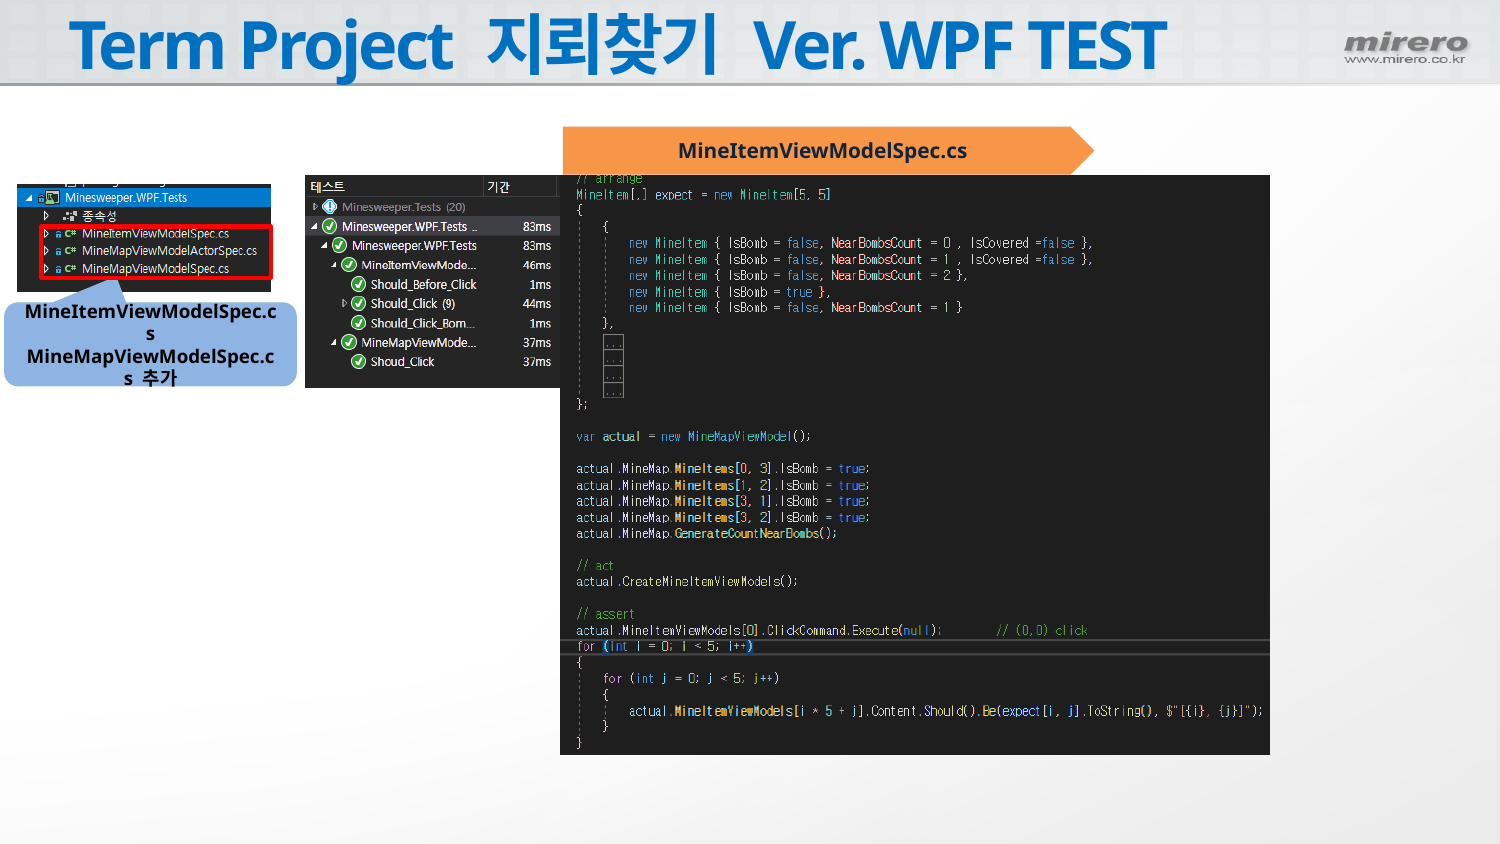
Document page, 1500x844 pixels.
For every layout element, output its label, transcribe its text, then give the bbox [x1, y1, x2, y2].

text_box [305, 126, 1270, 755]
title Term Project 지뢰찾기 Ver. WPF TEST [53, 0, 1404, 86]
text_box MineItemViewModelSpec.cs MineMapViewModelSpec.cs 추가 [2, 300, 299, 389]
picture [0, 0, 1500, 844]
